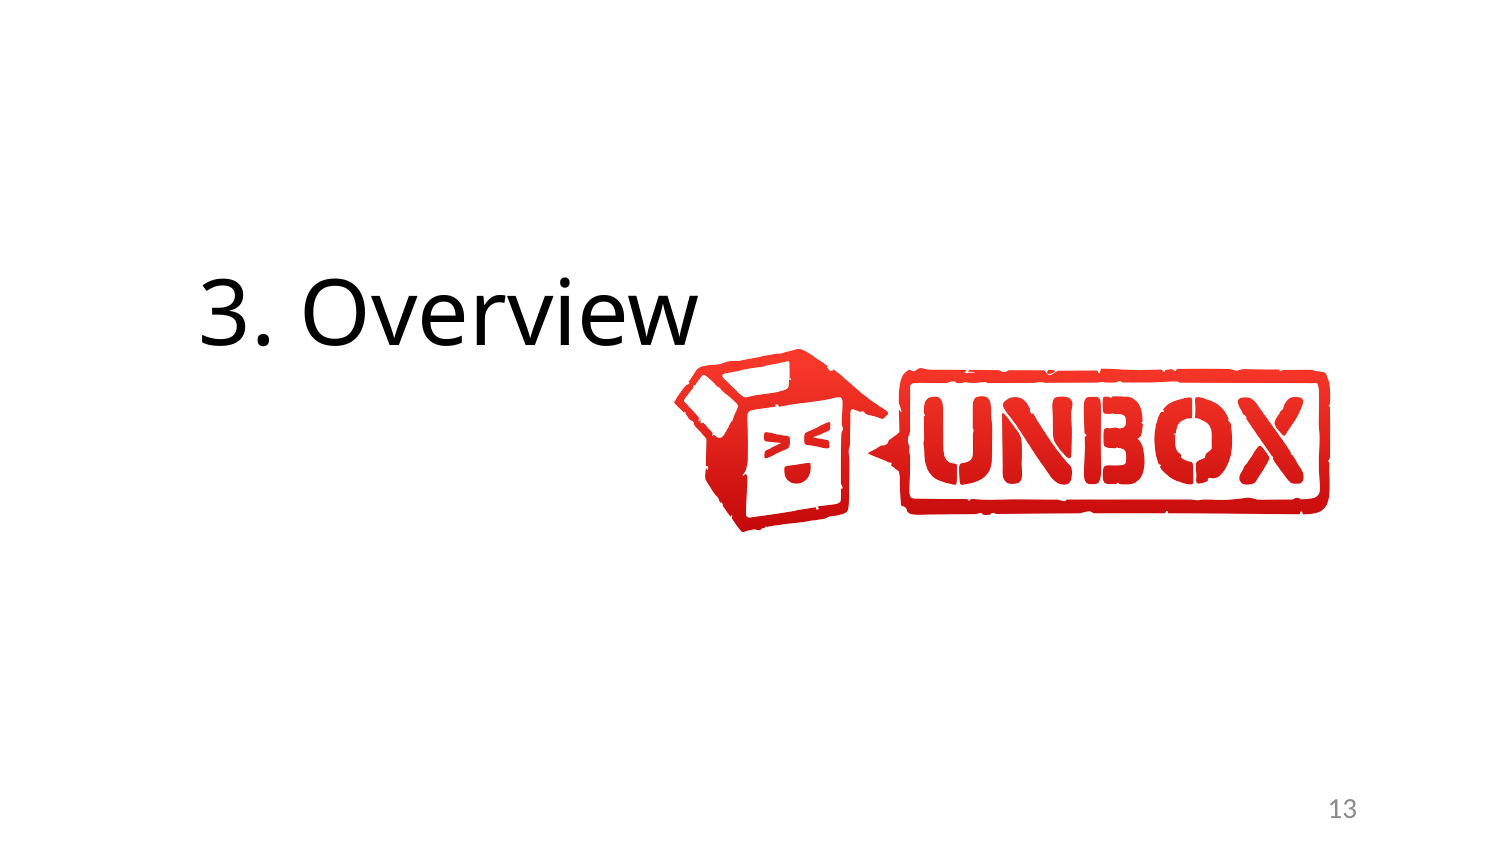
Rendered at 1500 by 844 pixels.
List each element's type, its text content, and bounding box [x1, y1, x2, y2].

slide_number 13 [1251, 773, 1434, 841]
text_box 3. Overview [198, 221, 976, 397]
picture [649, 321, 1363, 567]
